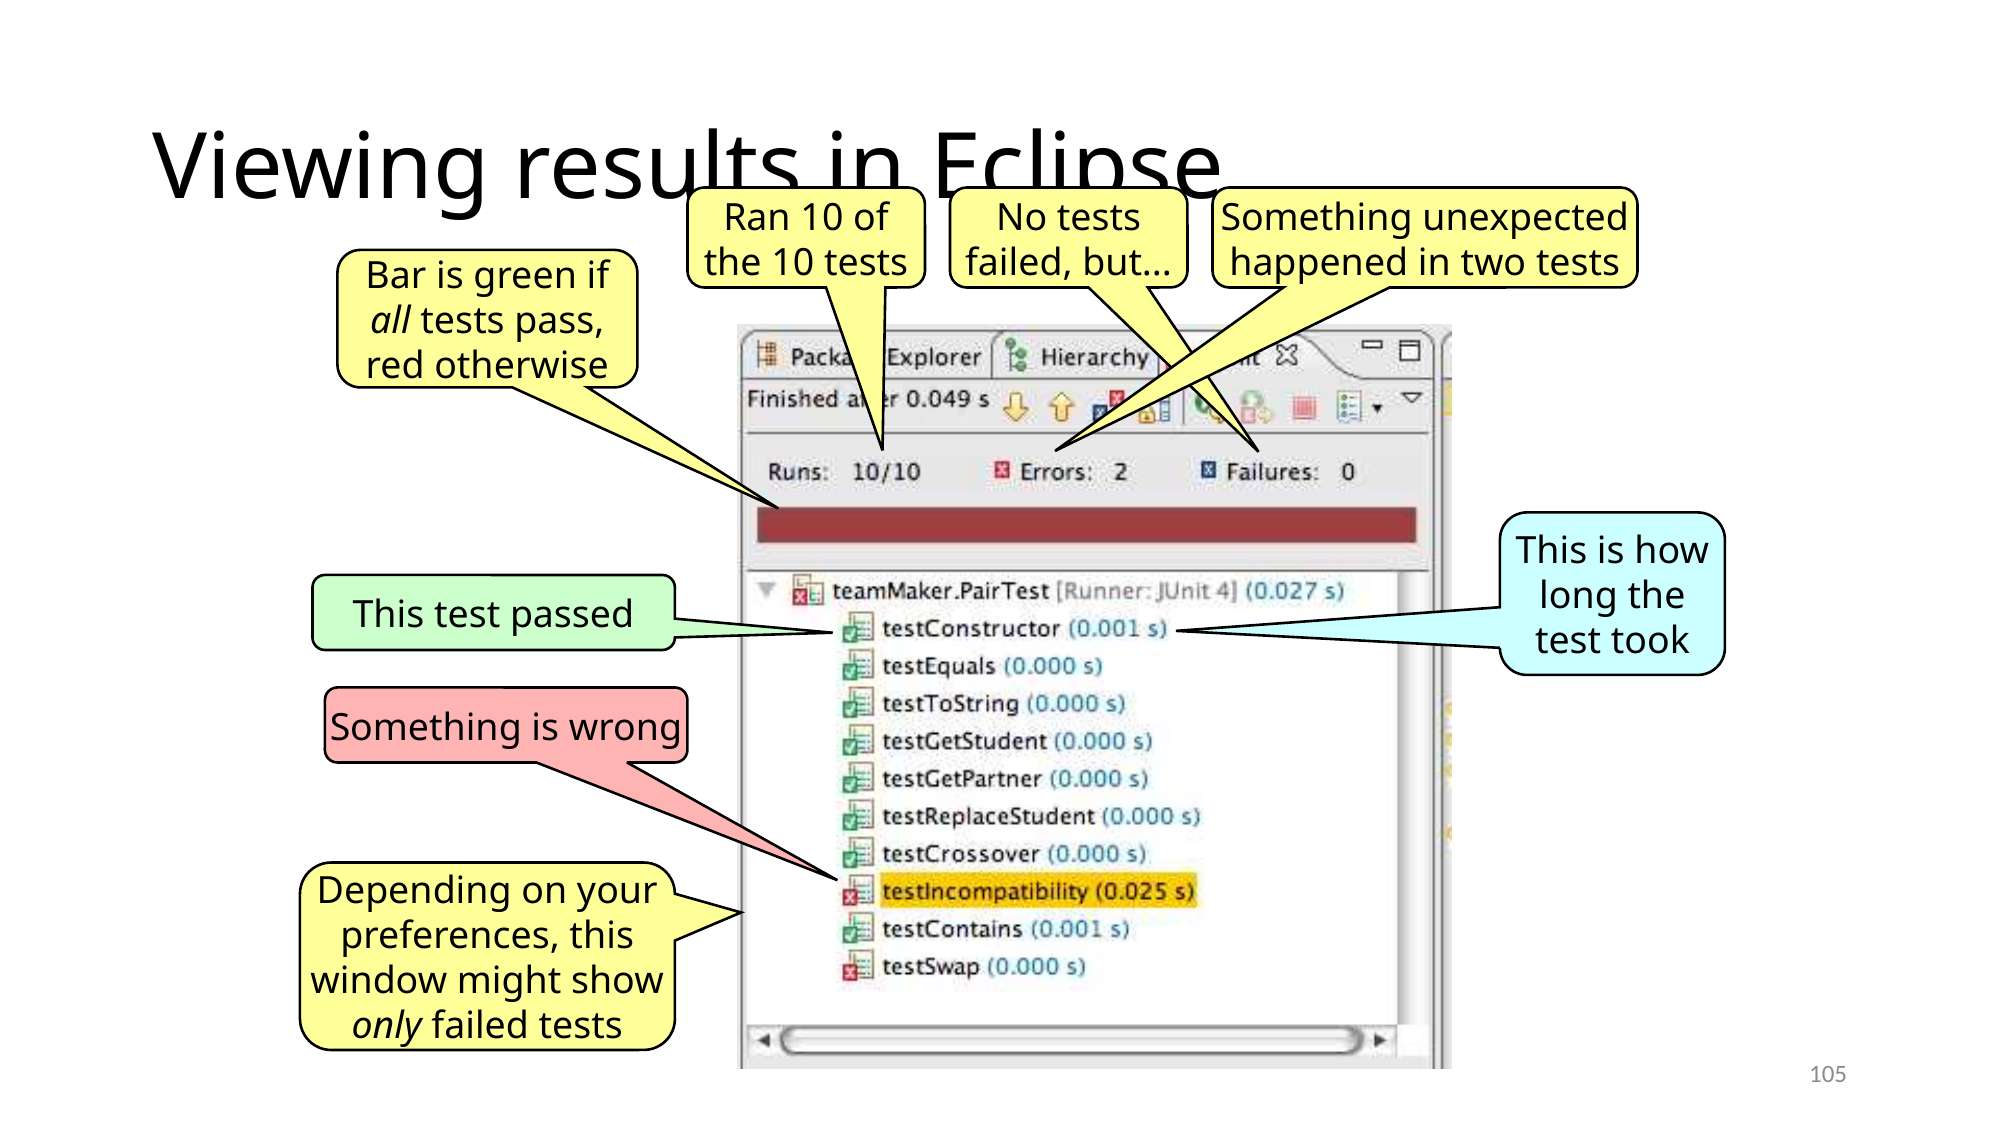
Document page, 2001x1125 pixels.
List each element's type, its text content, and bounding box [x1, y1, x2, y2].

title Viewing results in Eclipse [137, 59, 1863, 278]
text_box Something is wrong [324, 687, 737, 841]
picture [737, 324, 1452, 1069]
text_box Bar is green if all tests pass, red otherwise [337, 249, 737, 490]
text_box Something unexpected happened in two tests [1212, 187, 1638, 324]
text_box This test passed [312, 574, 737, 650]
text_box This is how long the test took [1452, 512, 1725, 675]
text_box Ran 10 of the 10 tests [687, 187, 925, 324]
text_box No tests failed, but... [949, 187, 1188, 324]
text_box Depending on your preferences, this window might show only failed tests [299, 862, 737, 1051]
slide_number 105 [1412, 1042, 1863, 1103]
